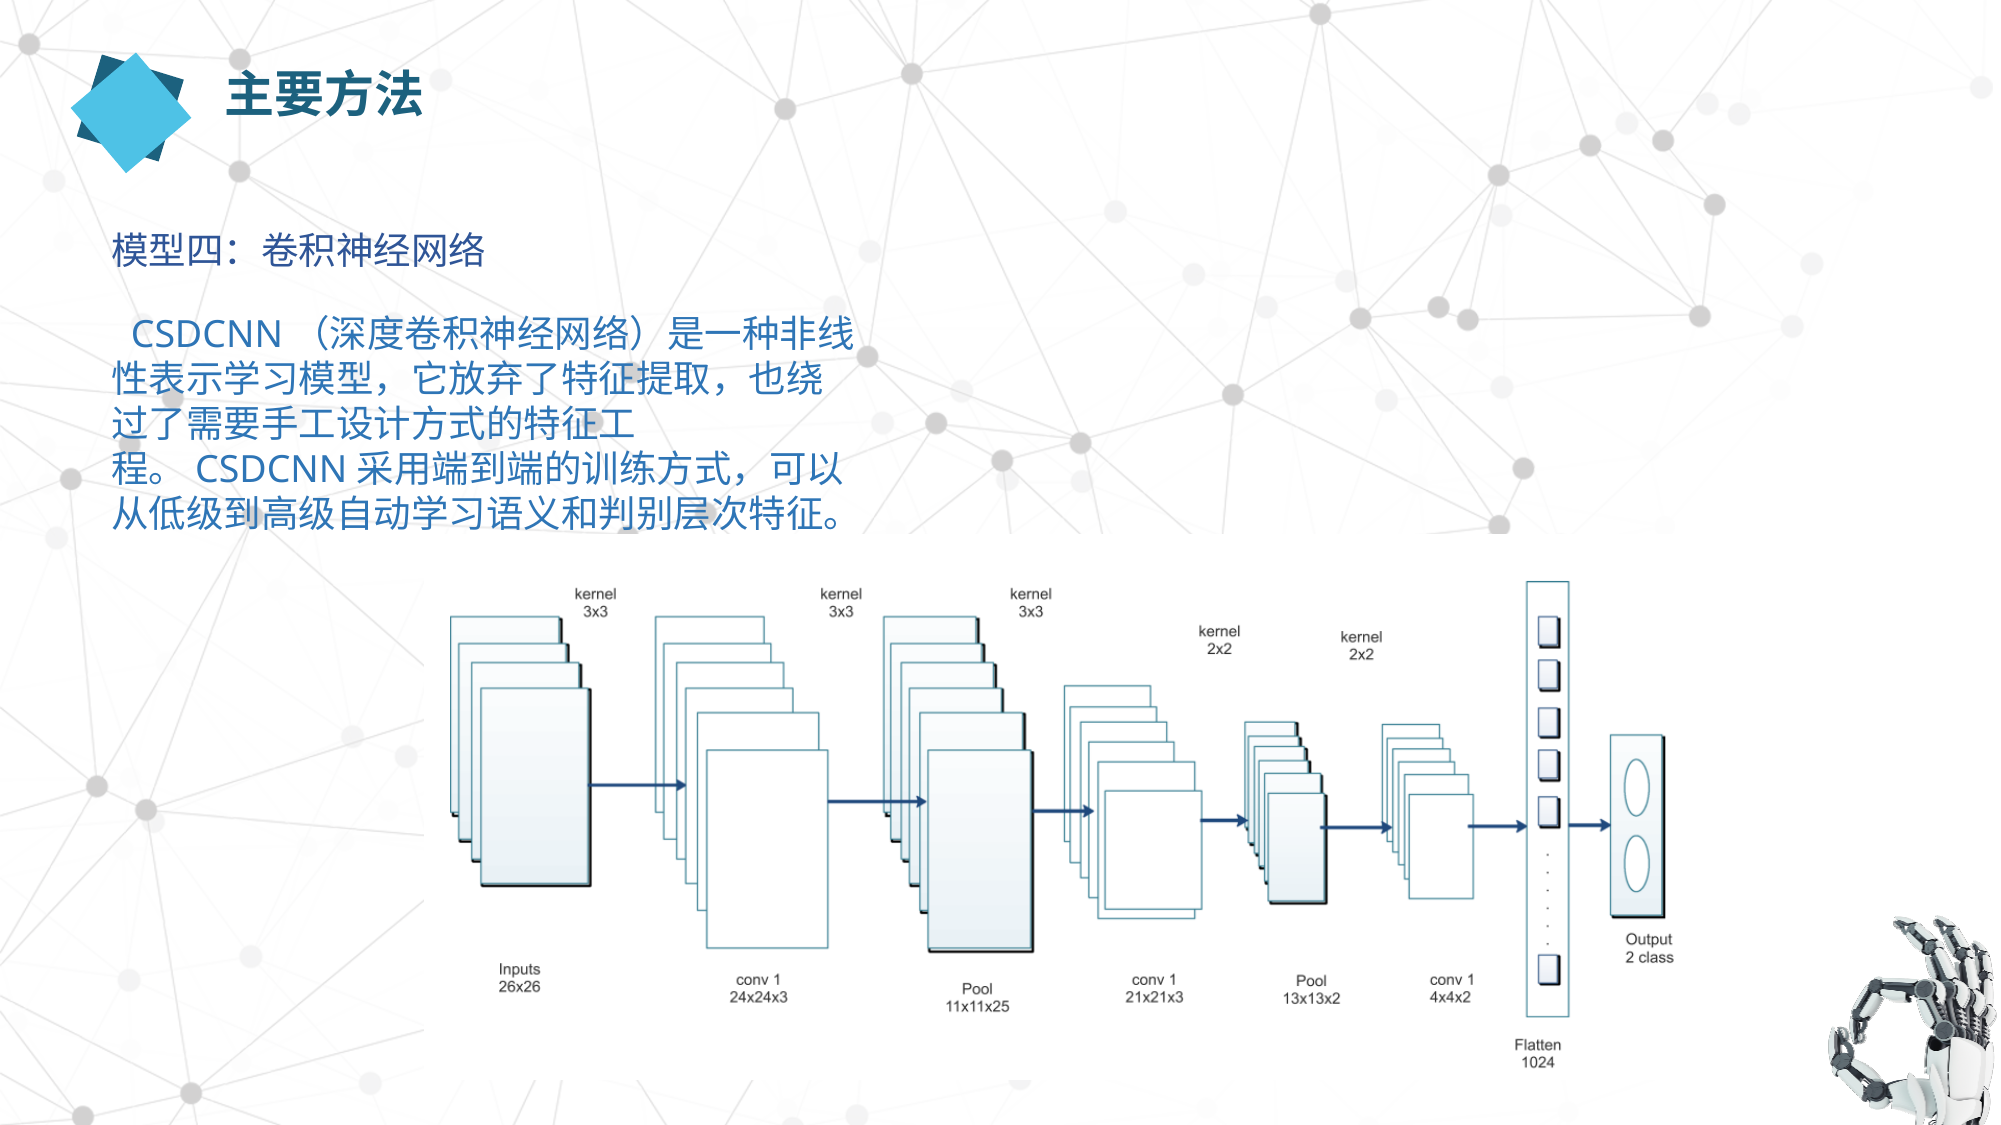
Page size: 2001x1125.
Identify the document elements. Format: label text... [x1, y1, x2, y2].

picture [1780, 915, 2001, 1125]
text_box 主要方法 [210, 54, 440, 130]
picture [424, 534, 1756, 1080]
text_box CSDCNN（深度卷积神经网络）是一种非线性表示学习模型，它放弃了特征提取，也绕过了需要手工设计方式的特征工程。CSDCNN采用端到端的训练方式，可以从低级到高级自动学习语义和判别层次特征。 [96, 302, 874, 543]
text_box 模型四：卷积神经网络 [96, 219, 1090, 279]
